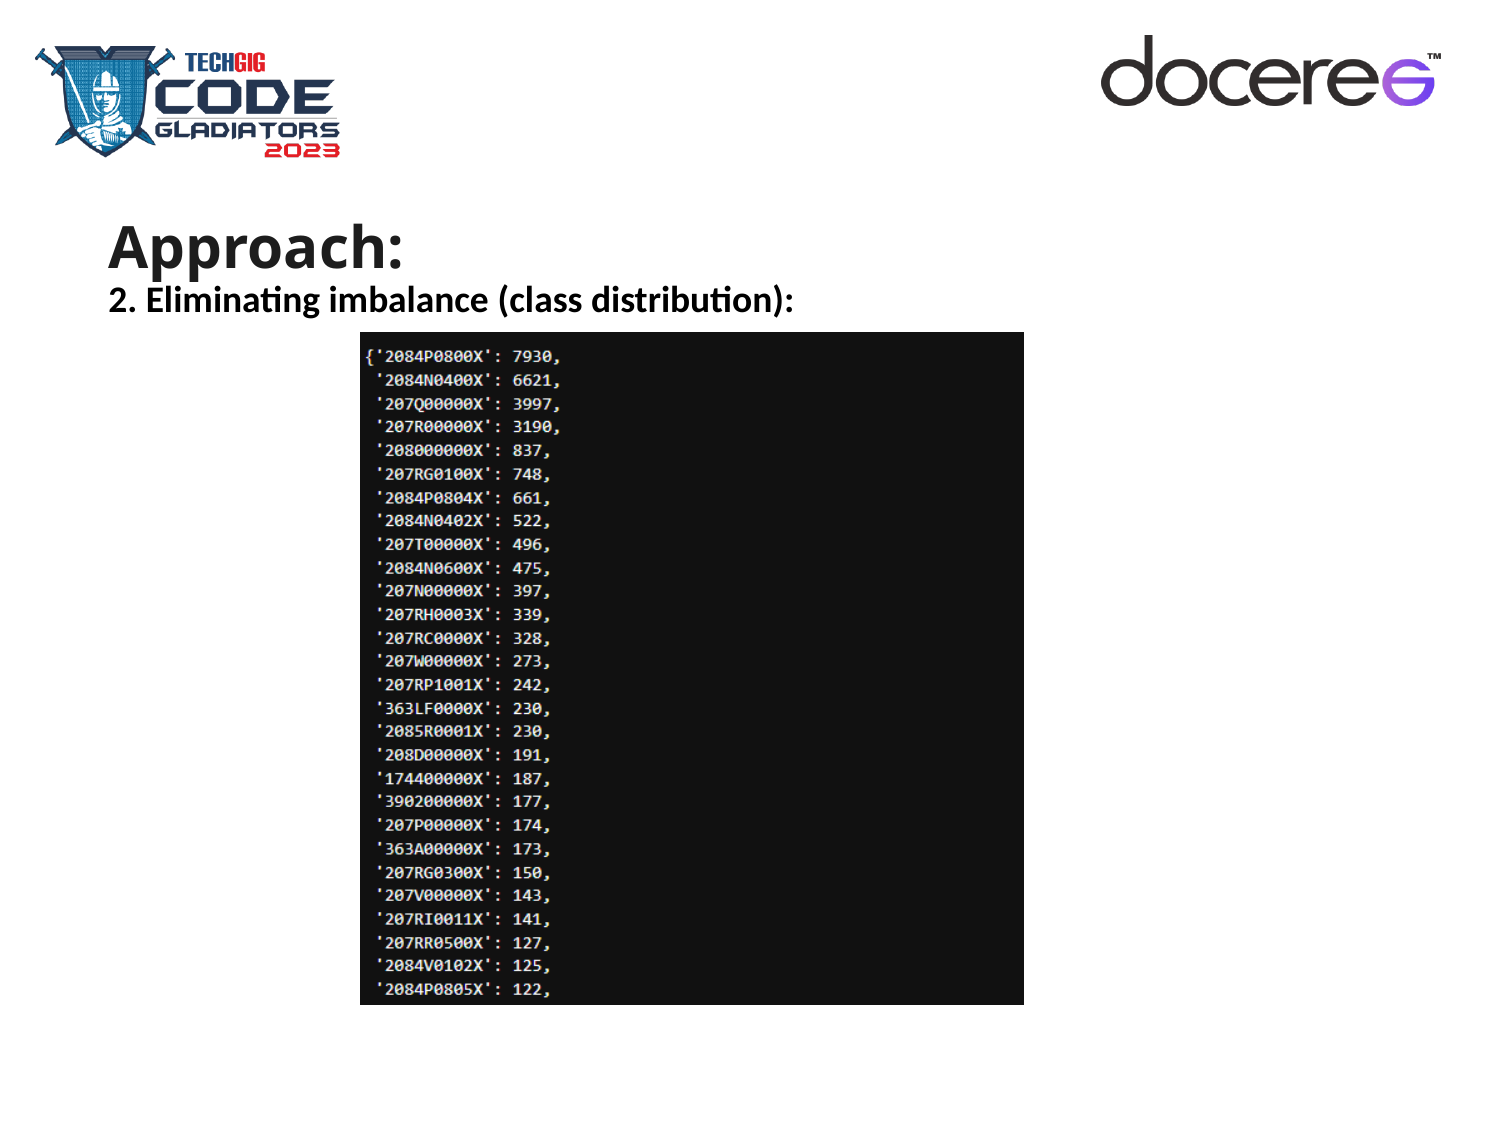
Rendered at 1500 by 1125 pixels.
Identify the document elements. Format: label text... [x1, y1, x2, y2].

text_box [93, 244, 1334, 351]
text_box 2. Eliminating imbalance (class distribution): [93, 267, 844, 327]
picture [34, 46, 342, 160]
picture [359, 332, 1024, 1005]
picture [1101, 34, 1441, 106]
title Approach: [93, 164, 1109, 244]
